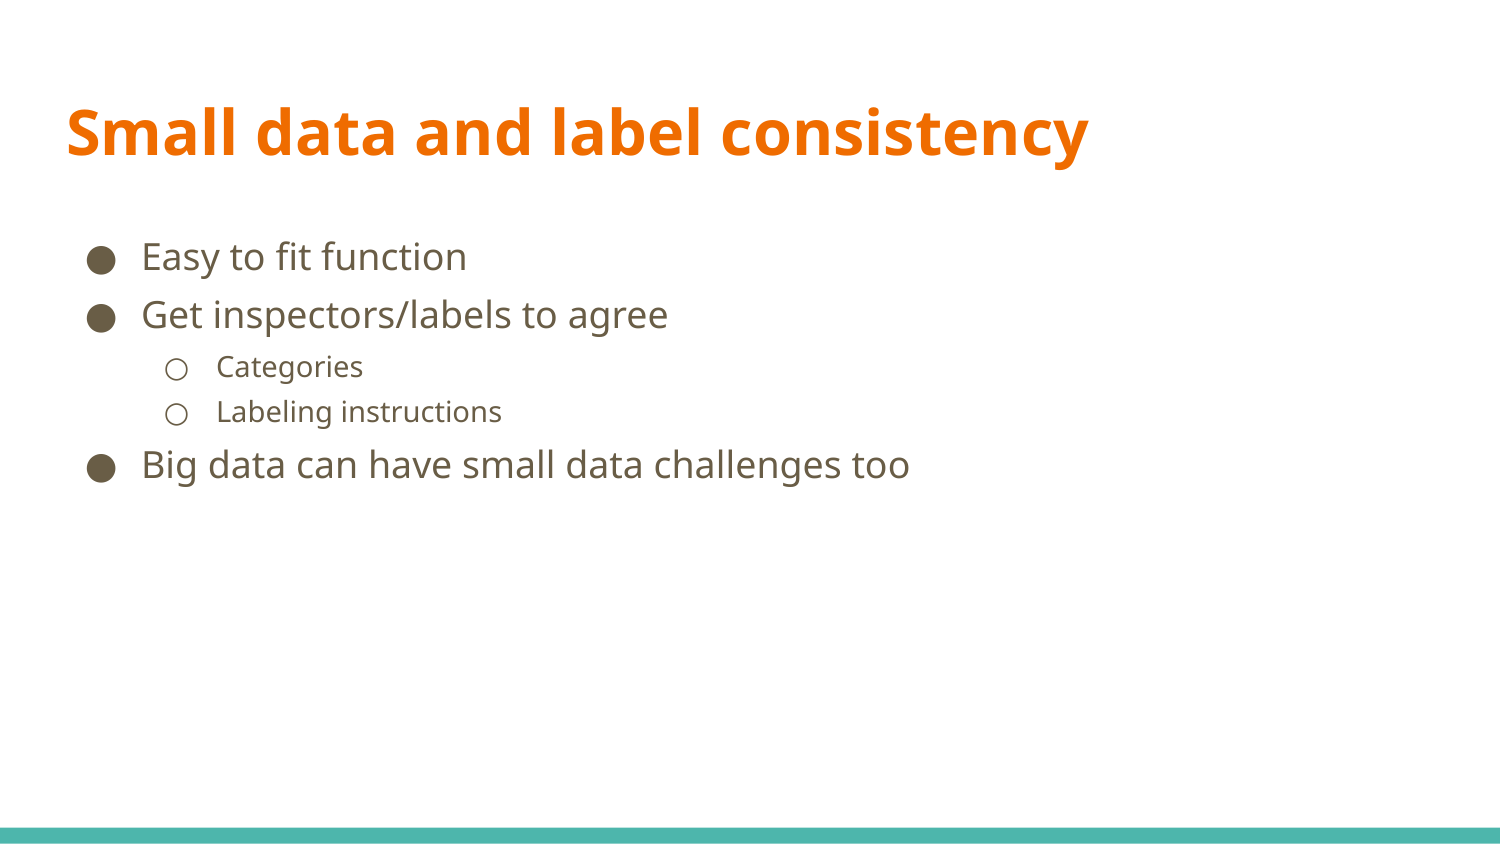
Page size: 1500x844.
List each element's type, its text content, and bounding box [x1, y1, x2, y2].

list Easy to fit function Get inspectors/labels to agree Categories Labeling instructions Big data can have small data challenges too [51, 207, 1449, 750]
title Small data and label consistency [51, 72, 1449, 189]
